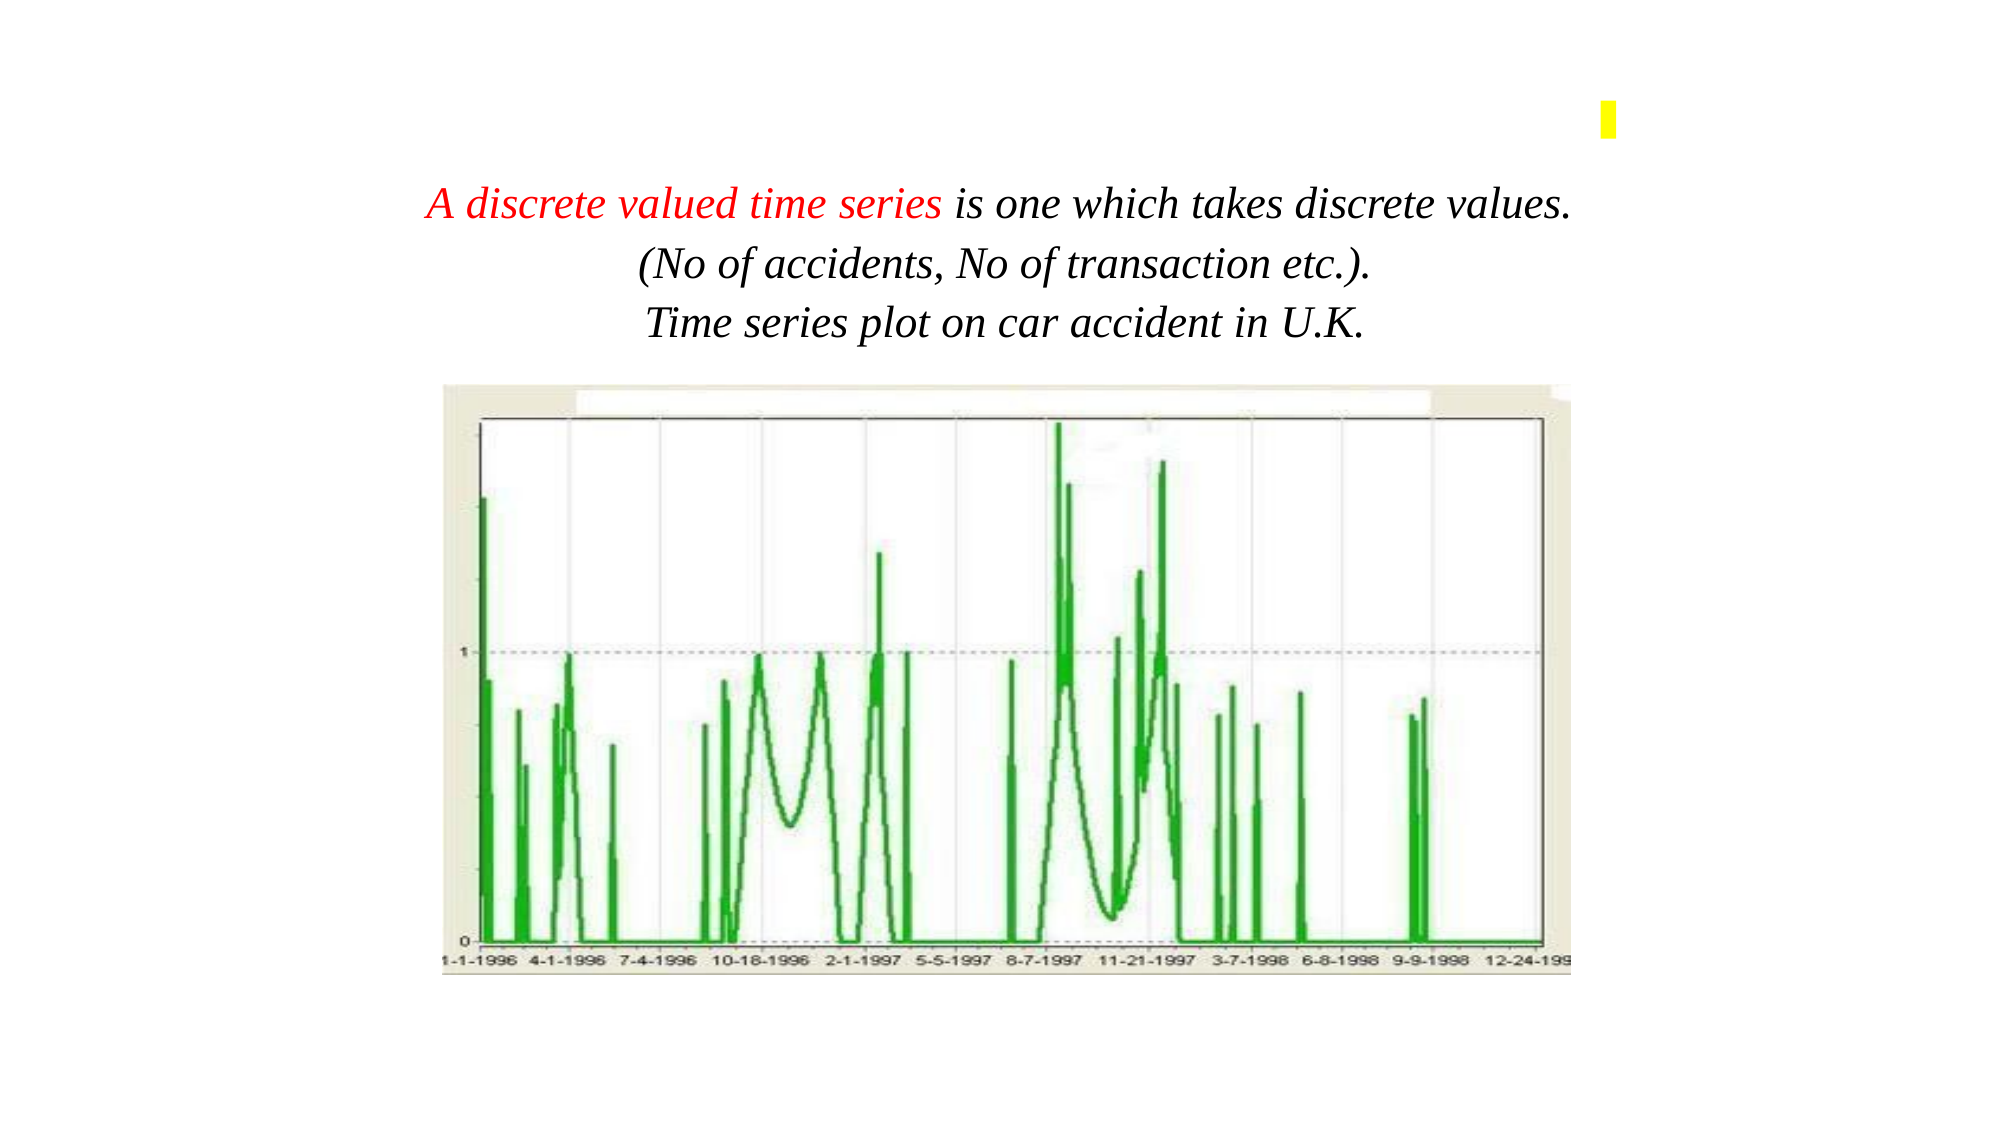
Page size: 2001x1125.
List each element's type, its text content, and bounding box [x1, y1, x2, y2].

text_box [1600, 100, 1617, 139]
picture [442, 384, 1571, 975]
title A discrete valued time series is one which takes discrete values. (No of accidents, No of transaction etc.). Time series plot on car accident in U.K. [422, 164, 1586, 356]
